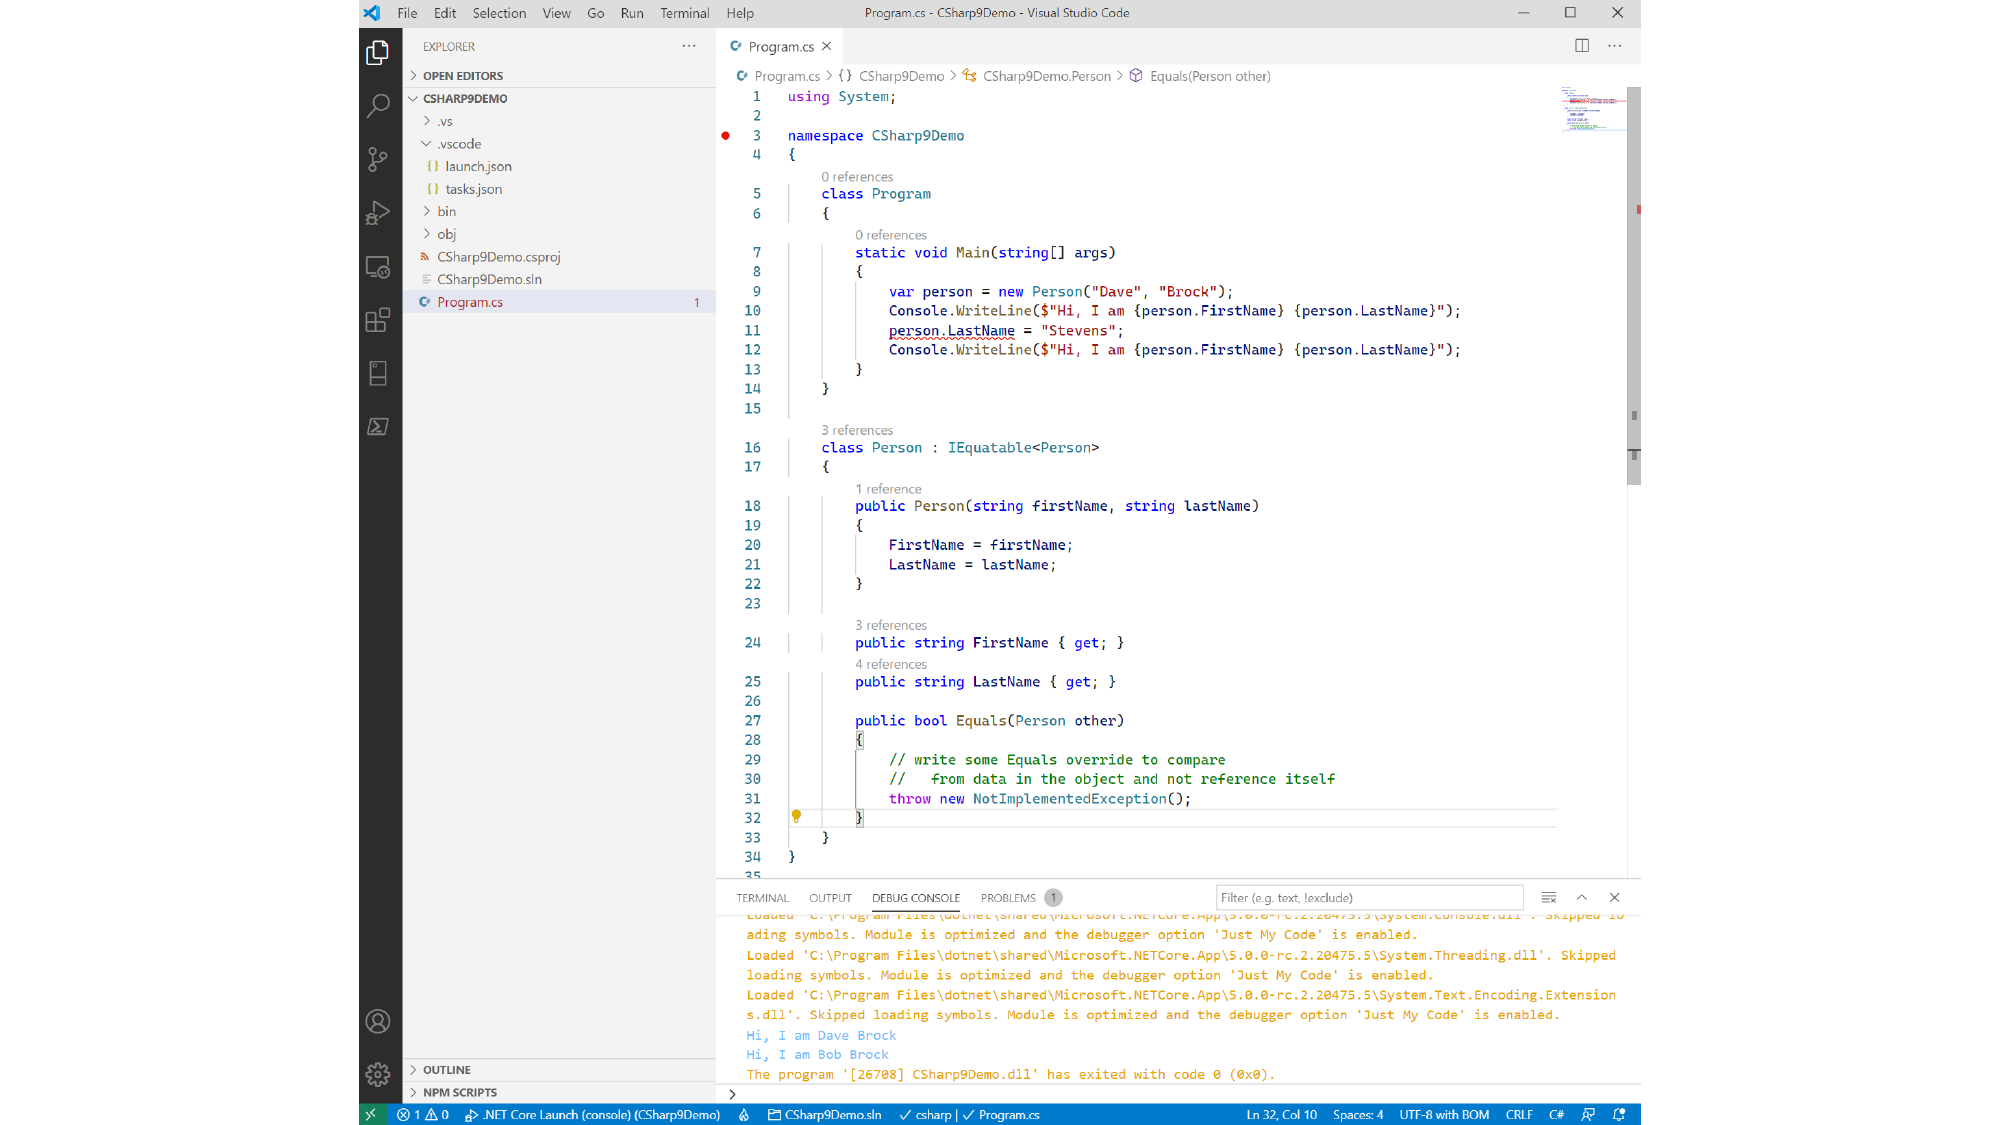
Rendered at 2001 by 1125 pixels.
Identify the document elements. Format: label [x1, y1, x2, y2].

picture [359, 0, 1641, 1125]
